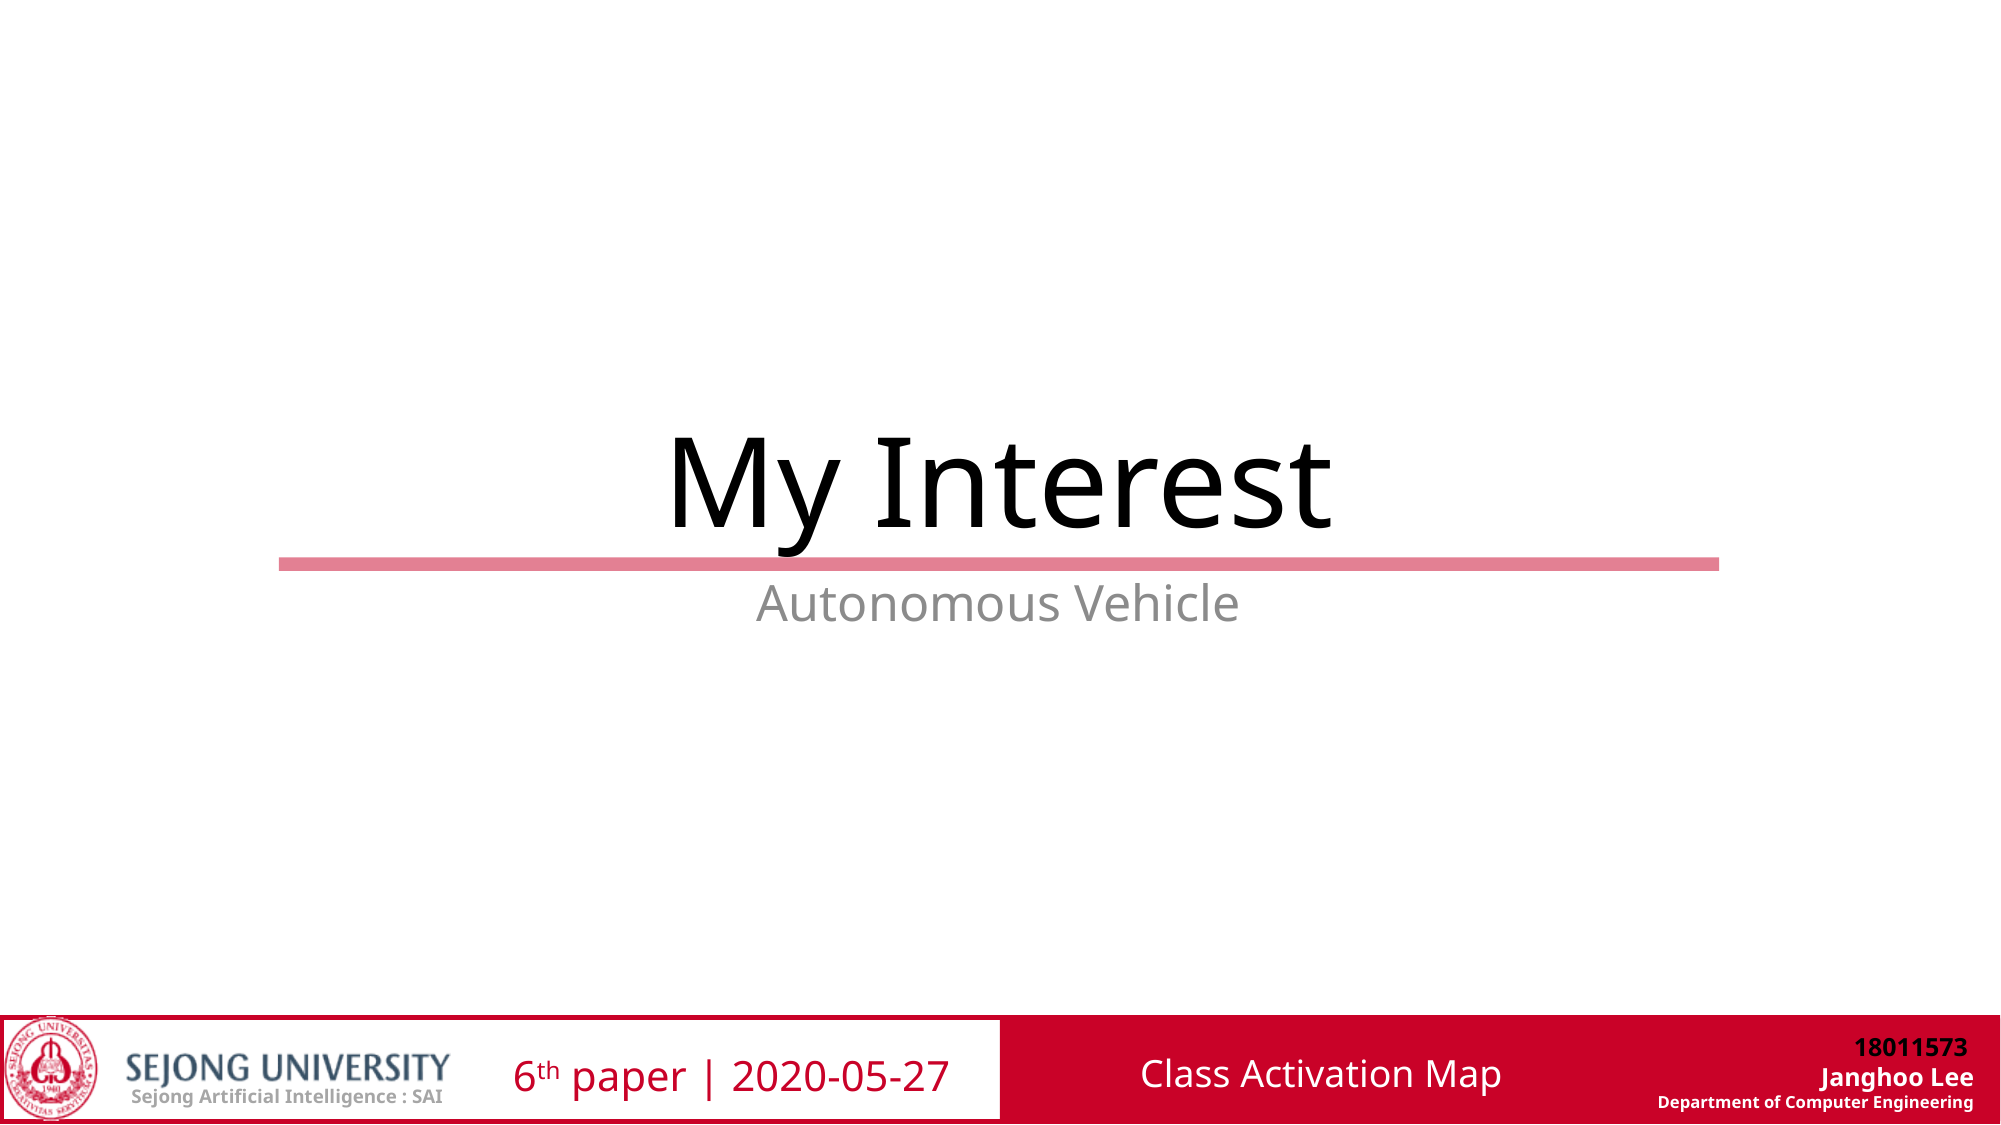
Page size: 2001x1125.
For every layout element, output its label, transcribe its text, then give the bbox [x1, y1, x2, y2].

picture [4, 1016, 451, 1121]
title My Interest [136, 94, 1862, 563]
list Autonomous Vehicle [136, 571, 1862, 818]
